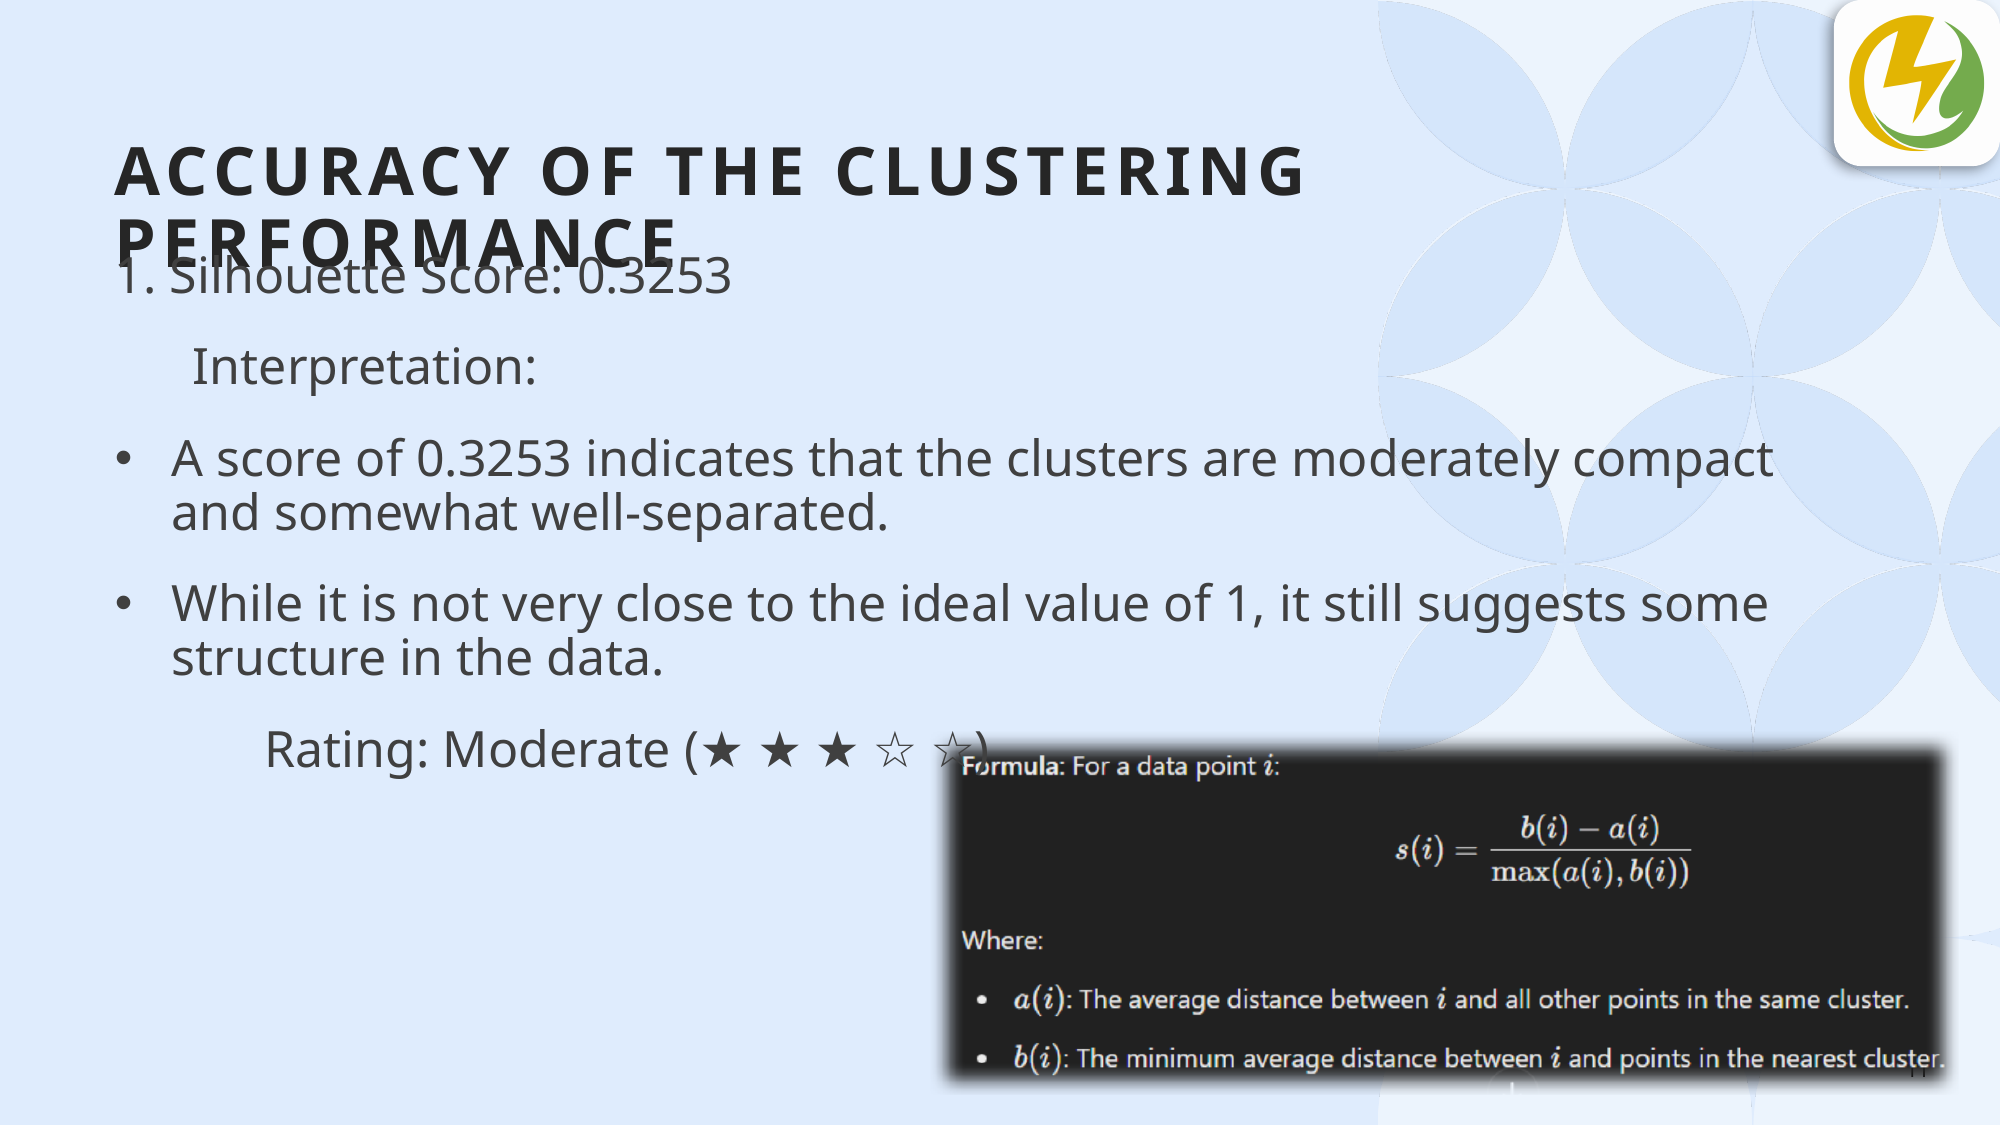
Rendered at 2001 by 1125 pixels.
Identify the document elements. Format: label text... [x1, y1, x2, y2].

text_box [1033, 229, 1834, 731]
title ACCURACY of the Clustering Performance [114, 138, 1834, 230]
picture [930, 0, 2000, 1125]
list 1. Silhouette Score: 0.3253 Interpretation: A score of 0.3253 indicates that the clusters are moderately compact and somewhat well-separated. While it is not very close to the ideal value of 1, it still suggests some structure in the data. Rating: Moderate (★ ★ ★ ☆ ☆) [114, 250, 1033, 985]
